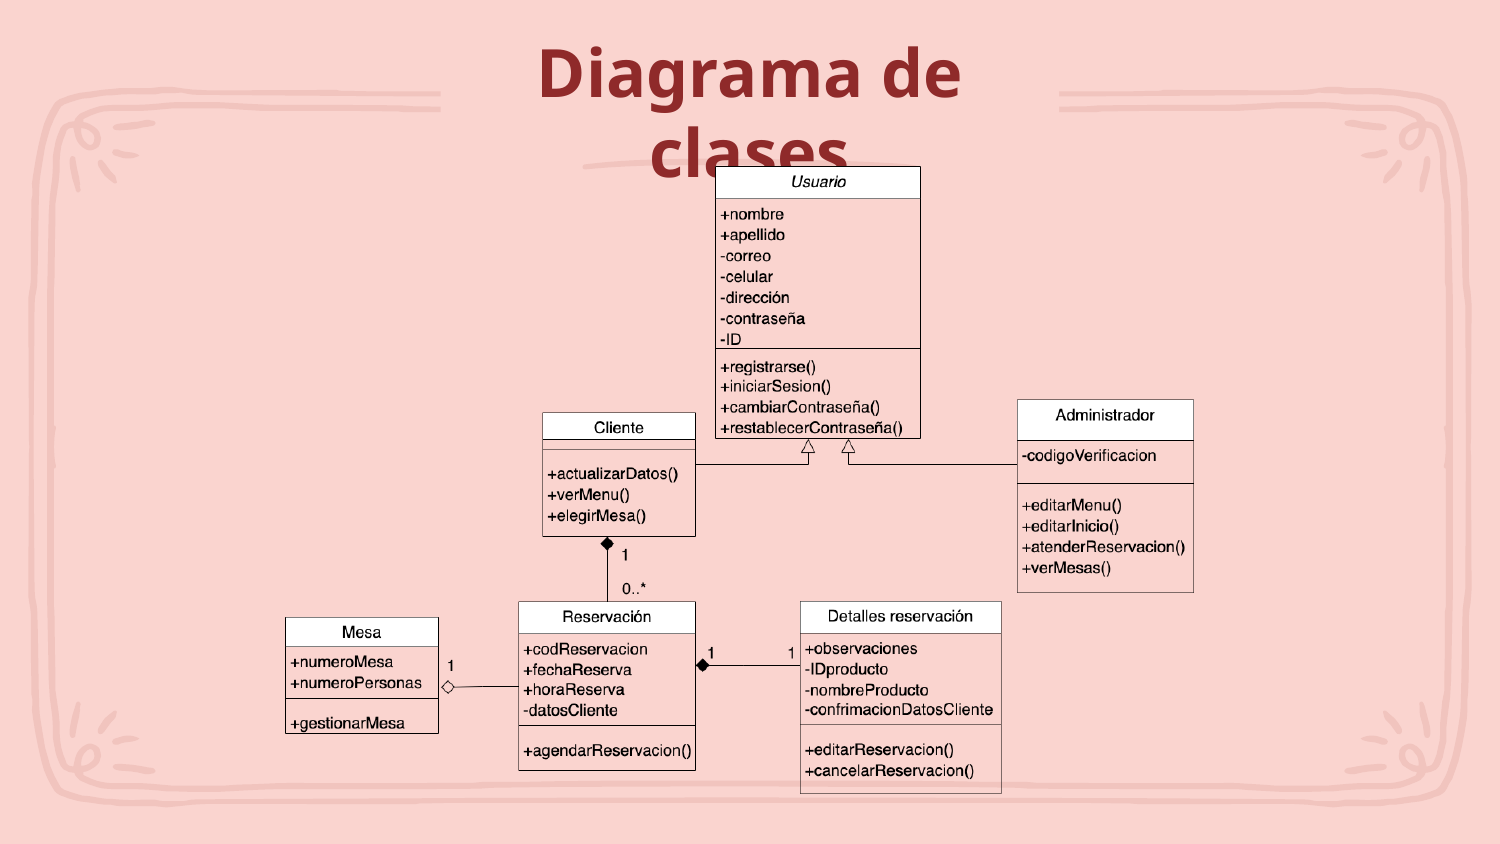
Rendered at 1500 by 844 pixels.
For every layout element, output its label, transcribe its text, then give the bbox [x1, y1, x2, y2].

title Diagrama de clases [440, 86, 1060, 135]
picture [285, 165, 1194, 794]
